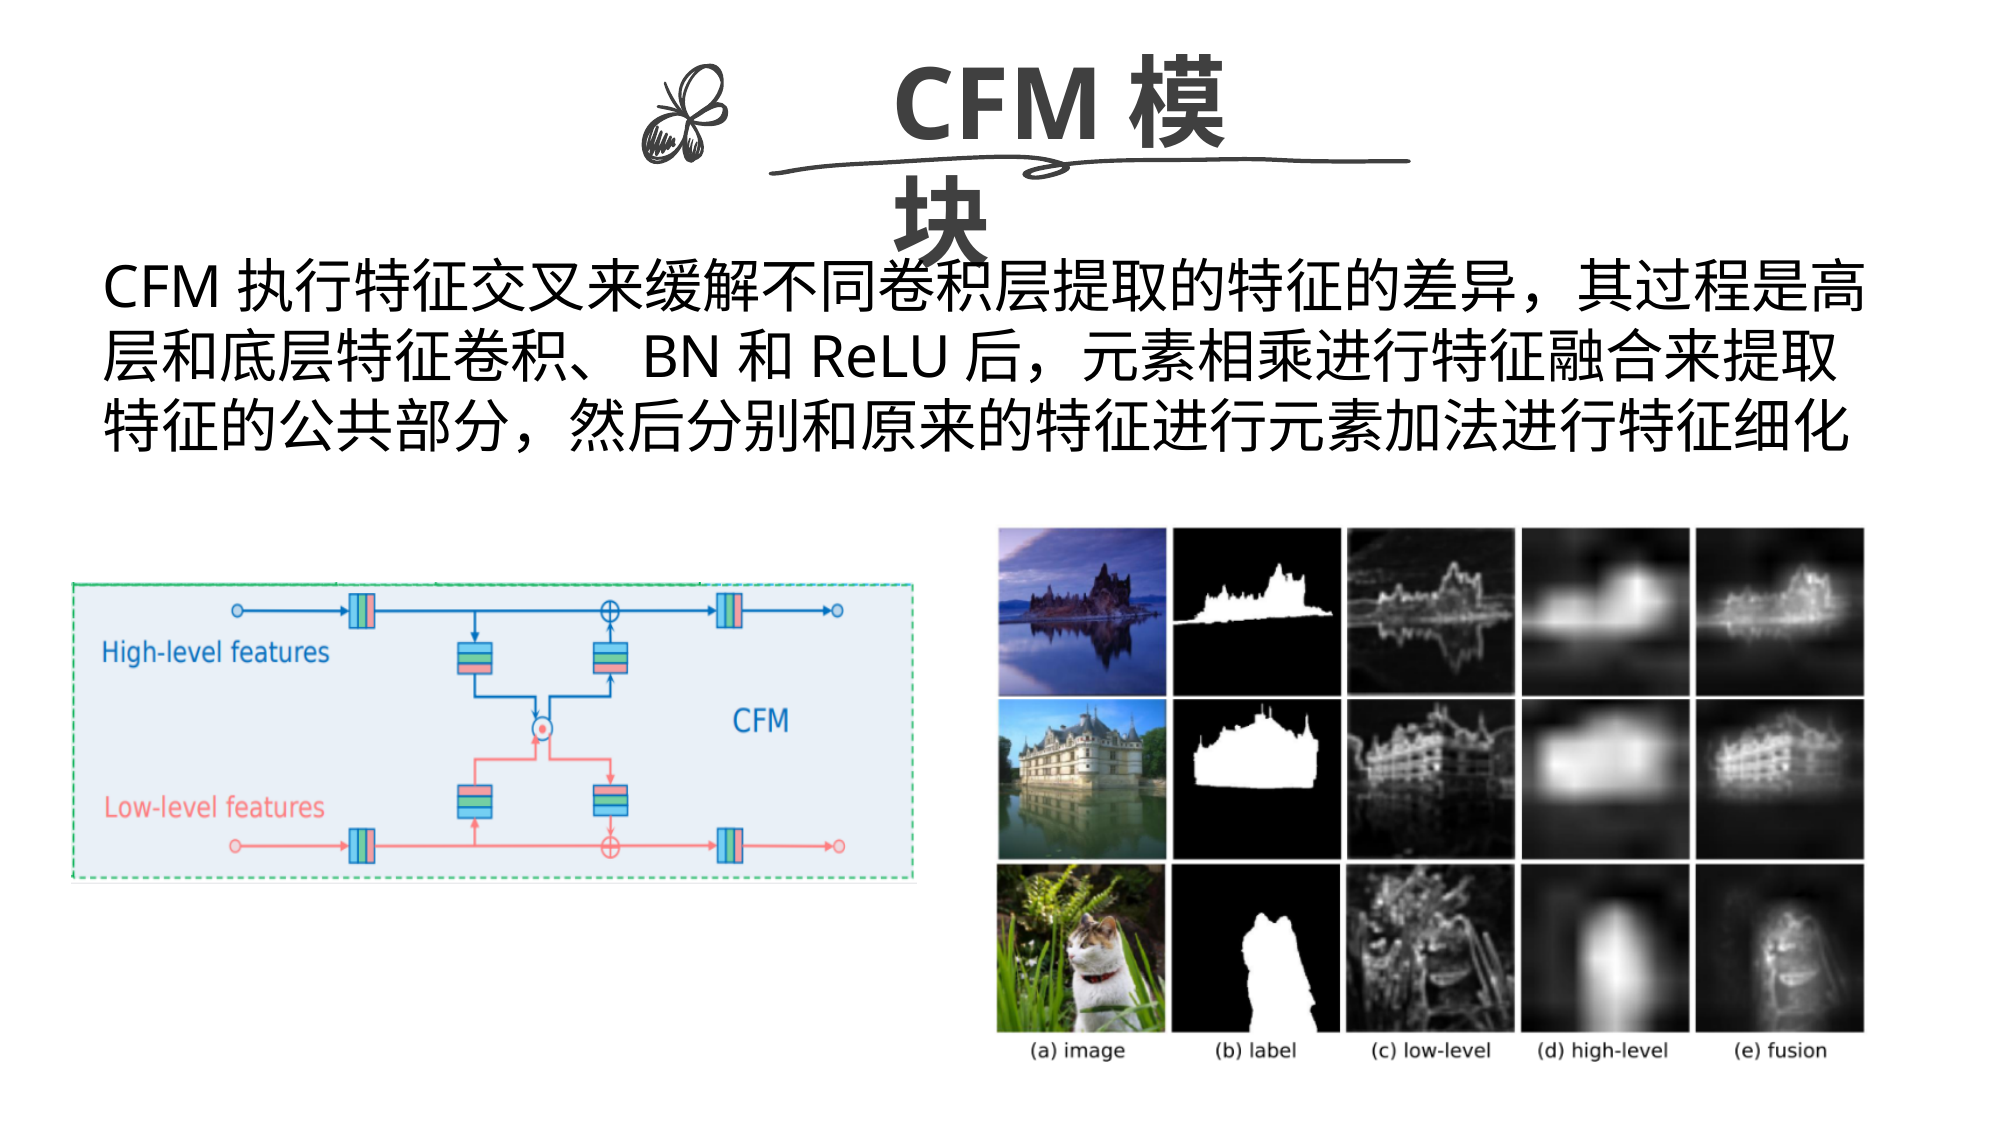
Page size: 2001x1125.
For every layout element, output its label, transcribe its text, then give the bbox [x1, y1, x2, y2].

text_box [1340, 159, 1411, 164]
text_box CFM模块 [876, 31, 1340, 242]
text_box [637, 63, 730, 169]
picture [981, 516, 1894, 1076]
picture [71, 582, 917, 884]
text_box CFM执行特征交叉来缓解不同卷积层提取的特征的差异，其过程是高层和底层特征卷积、BN和ReLU后，元素相乘进行特征融合来提取特征的公共部分，然后分别和原来的特征进行元素加法进行特征细化 [88, 242, 1894, 467]
text_box [768, 160, 876, 176]
